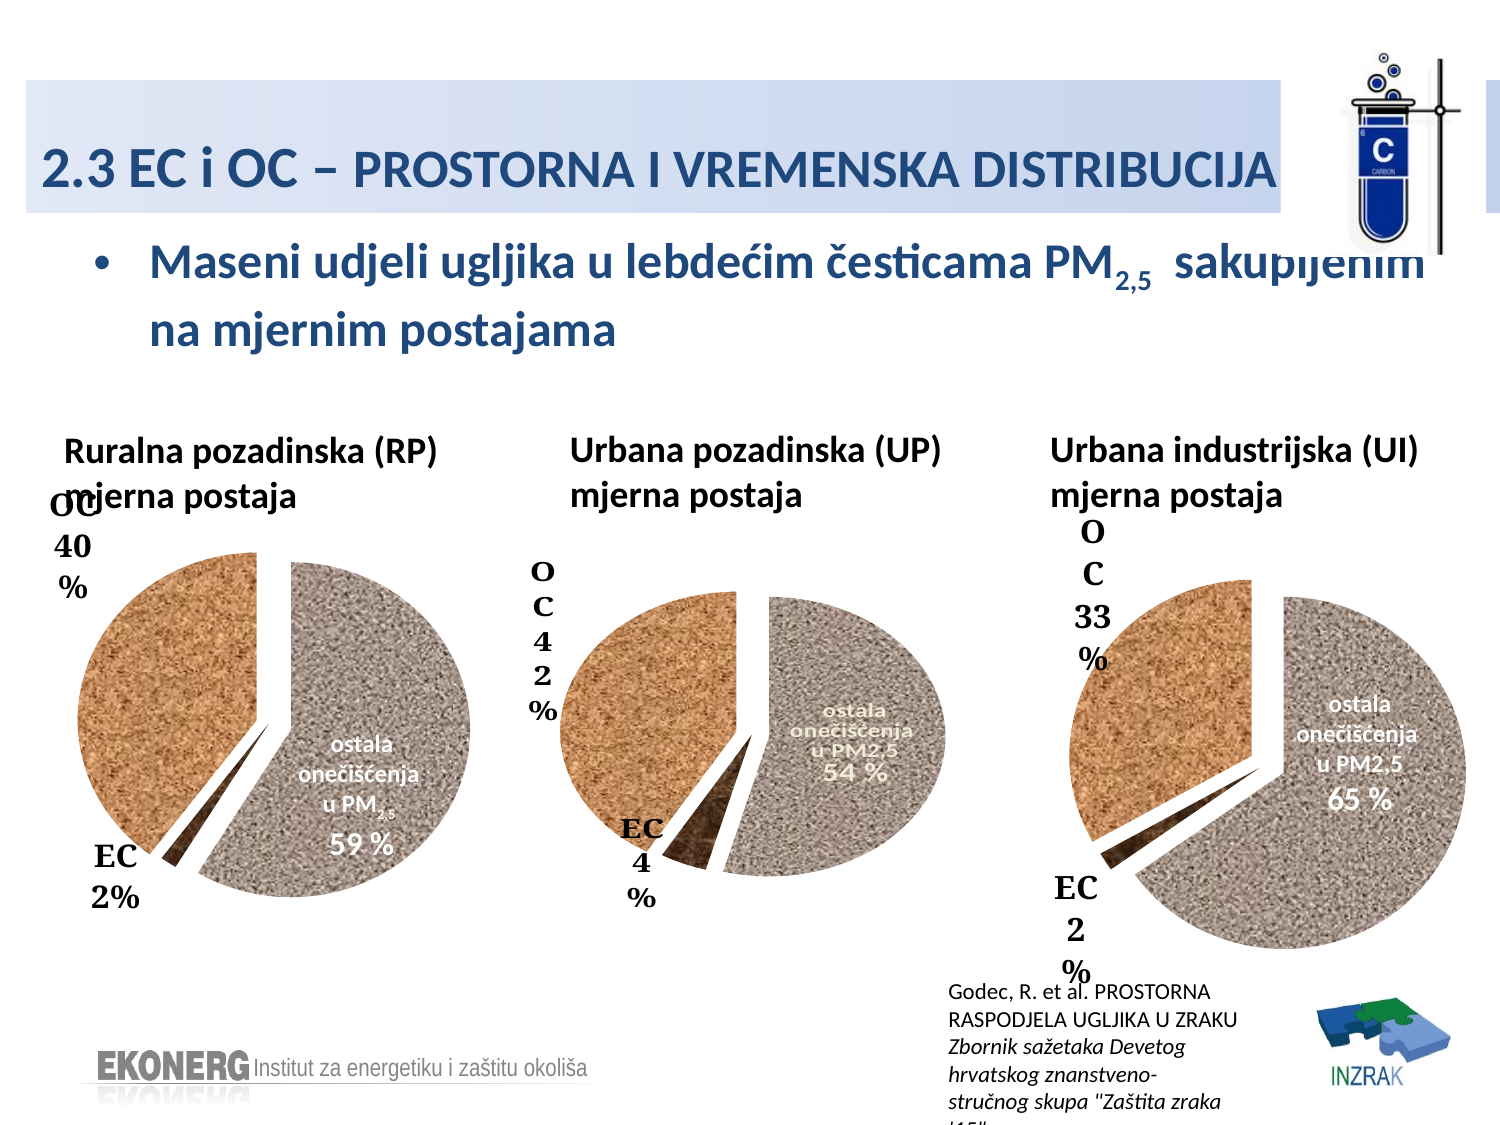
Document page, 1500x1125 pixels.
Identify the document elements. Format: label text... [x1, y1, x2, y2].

title 2.3 EC i OC – PROSTORNA I VREMENSKA DISTRIBUCIJA [1491, 80, 1500, 213]
picture [1315, 998, 1451, 1093]
picture [1280, 49, 1487, 257]
text_box Godec, R. et al. PROSTORNA RASPODJELA UGLJIKA U ZRAKU Zbornik sažetaka Devetog hrvatskog znanstveno- stručnog skupa "Zaštita zraka '15" [933, 1007, 1259, 1125]
title 2.3 EC i OC – PROSTORNA I VREMENSKA DISTRIBUCIJA [26, 80, 1275, 213]
text_box Maseni udjeli ugljika u lebdećim česticama PM2,5 sakupljenim na mjernim postajama [78, 220, 1451, 412]
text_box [61, 1038, 636, 1112]
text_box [7, 413, 1500, 998]
